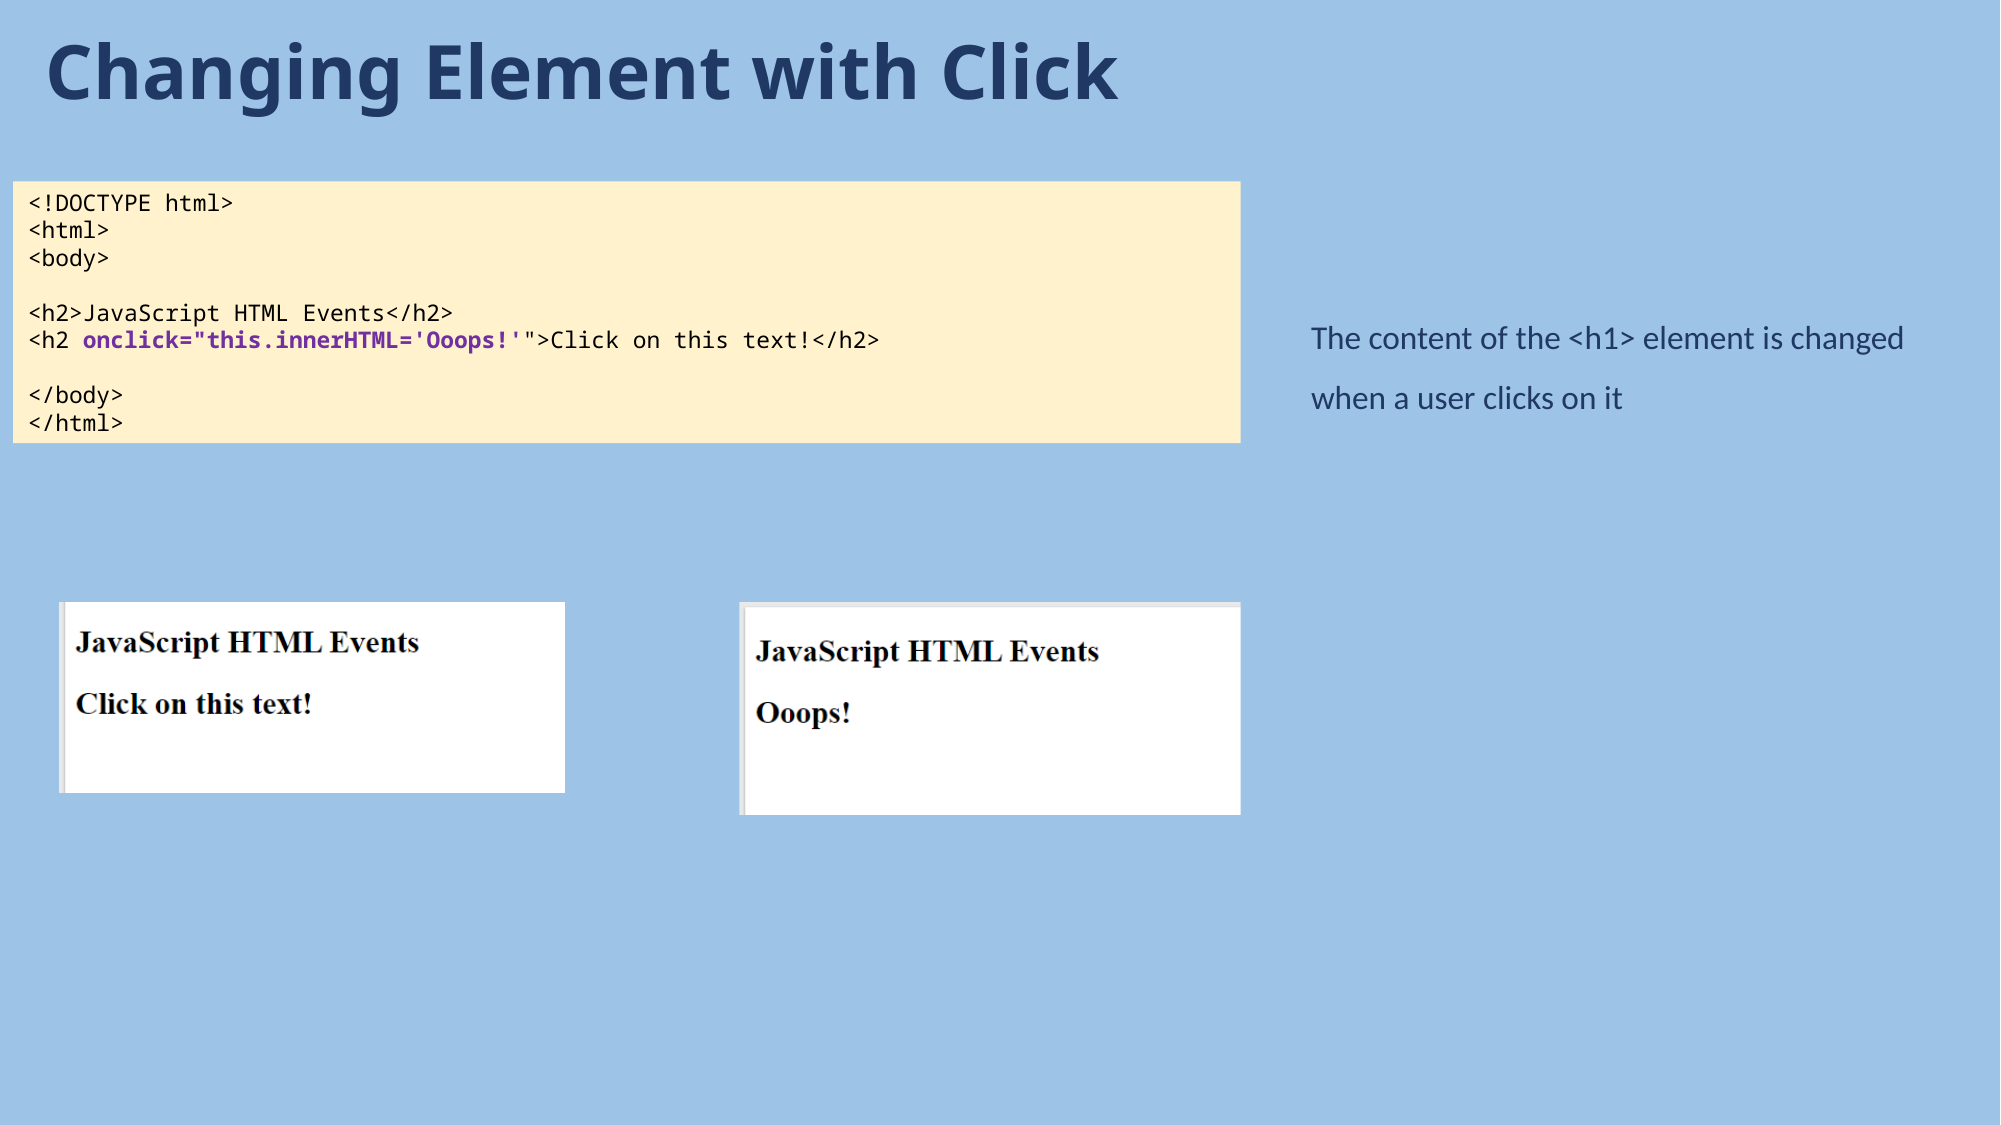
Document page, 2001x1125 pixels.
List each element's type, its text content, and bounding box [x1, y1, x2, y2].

list The content of the <h1> element is changed when a user clicks on it [1296, 288, 1941, 515]
picture [739, 602, 1241, 815]
picture [59, 602, 566, 793]
text_box <!DOCTYPE html> <html> <body> <h2>JavaScript HTML Events</h2> <h2 onclick="this.innerHTML='Ooops!'">Click on this text!</h2> </body> </html> [13, 181, 1241, 444]
title Changing Element with Click [30, 11, 1259, 140]
